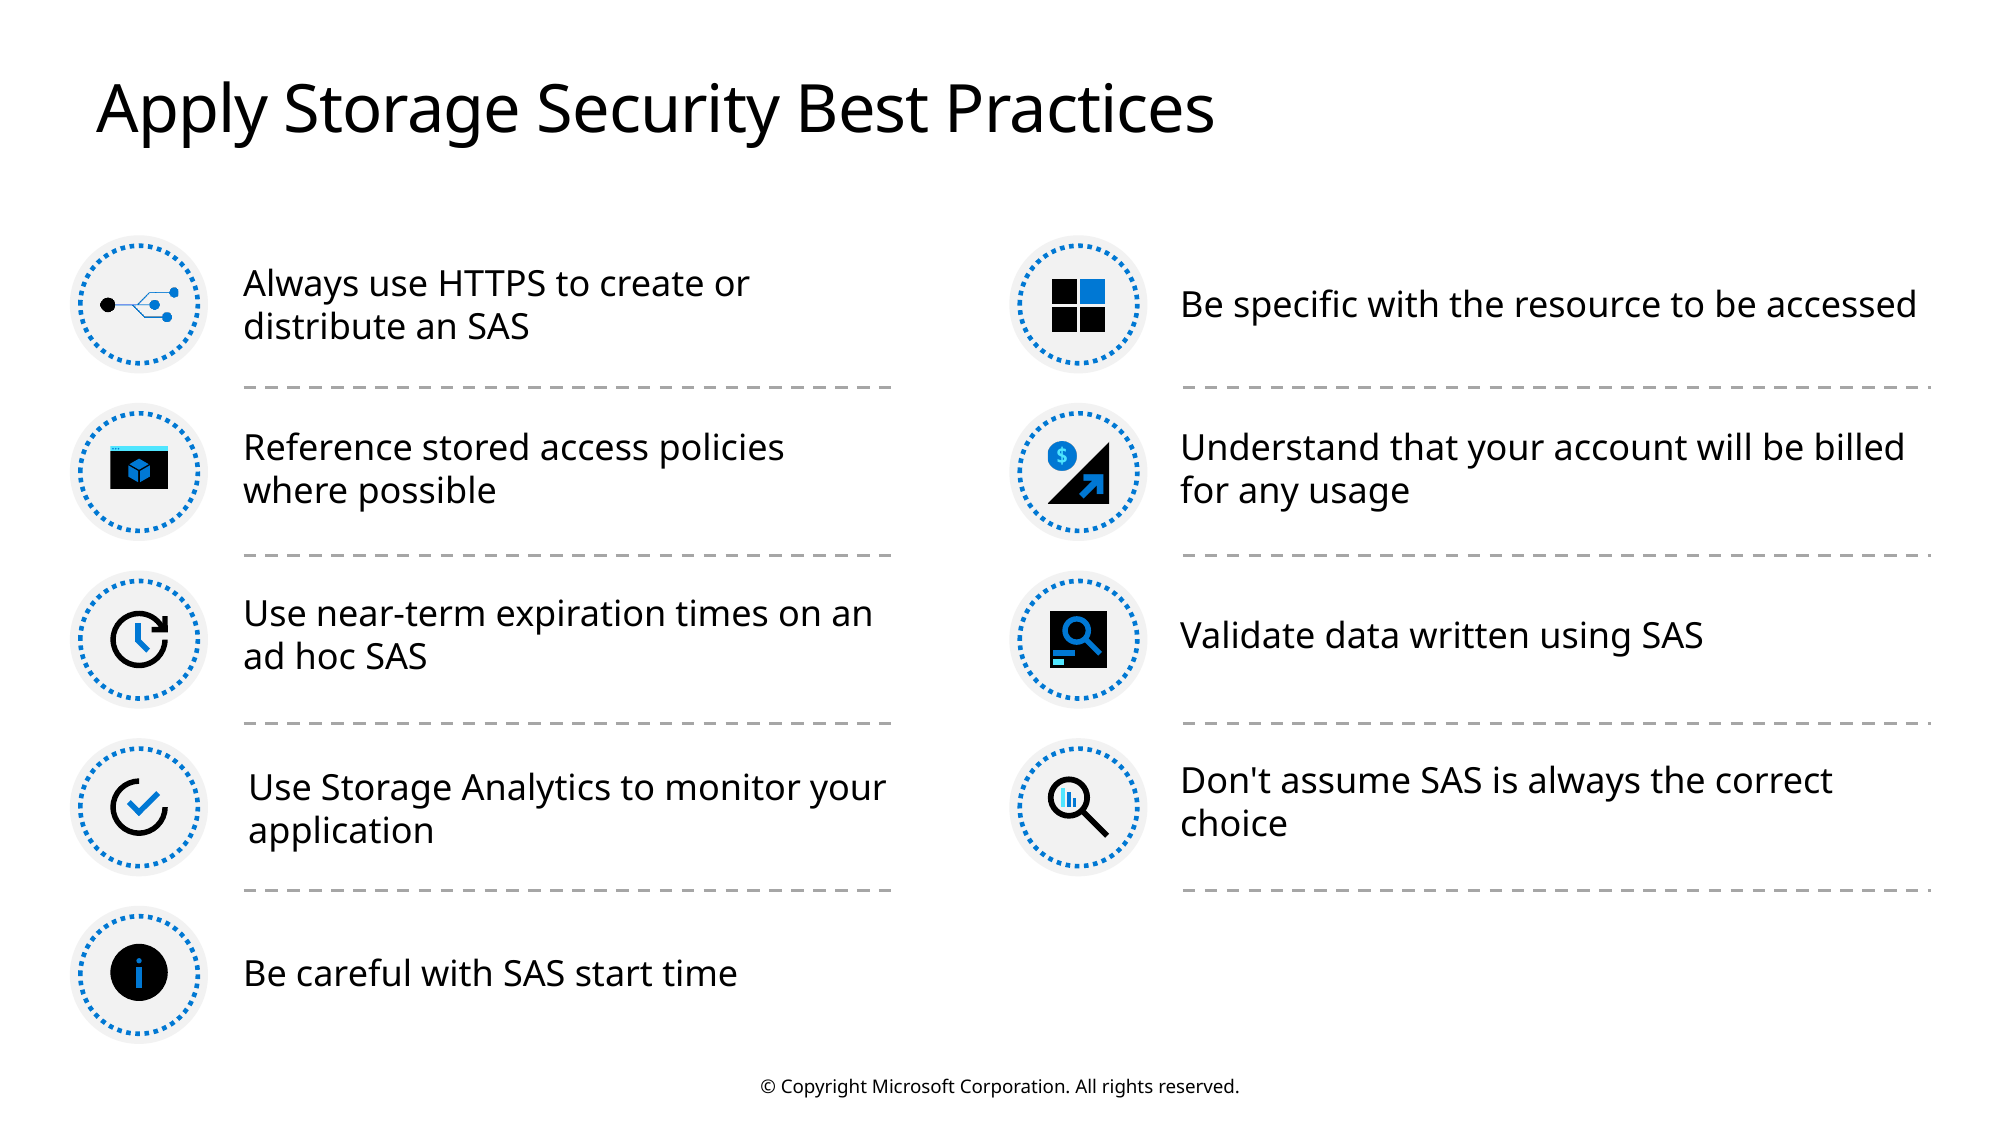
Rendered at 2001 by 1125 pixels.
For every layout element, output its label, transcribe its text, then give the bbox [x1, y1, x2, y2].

text_box Don't assume SAS is always the correct choice [1180, 757, 1931, 844]
text_box Validate data written using SAS [1180, 612, 1931, 656]
text_box Always use HTTPS to create or distribute an SAS [243, 260, 894, 347]
picture [69, 570, 209, 709]
title Apply Storage Security Best Practices [96, 75, 1904, 166]
text_box Understand that your account will be billed for any usage [1180, 424, 1931, 511]
text_box Reference stored access policies where possible [243, 424, 894, 511]
picture [1008, 737, 1148, 877]
text_box Use Storage Analytics to monitor your application [248, 763, 999, 851]
picture [69, 234, 209, 374]
picture [1008, 234, 1148, 374]
picture [69, 905, 209, 1045]
picture [69, 402, 209, 542]
picture [1008, 570, 1148, 709]
picture [69, 737, 209, 877]
picture [1008, 402, 1148, 542]
text_box Be careful with SAS start time [243, 950, 894, 994]
text_box Use near-term expiration times on an ad hoc SAS [243, 590, 894, 678]
text_box Be specific with the resource to be accessed [1180, 281, 1931, 326]
